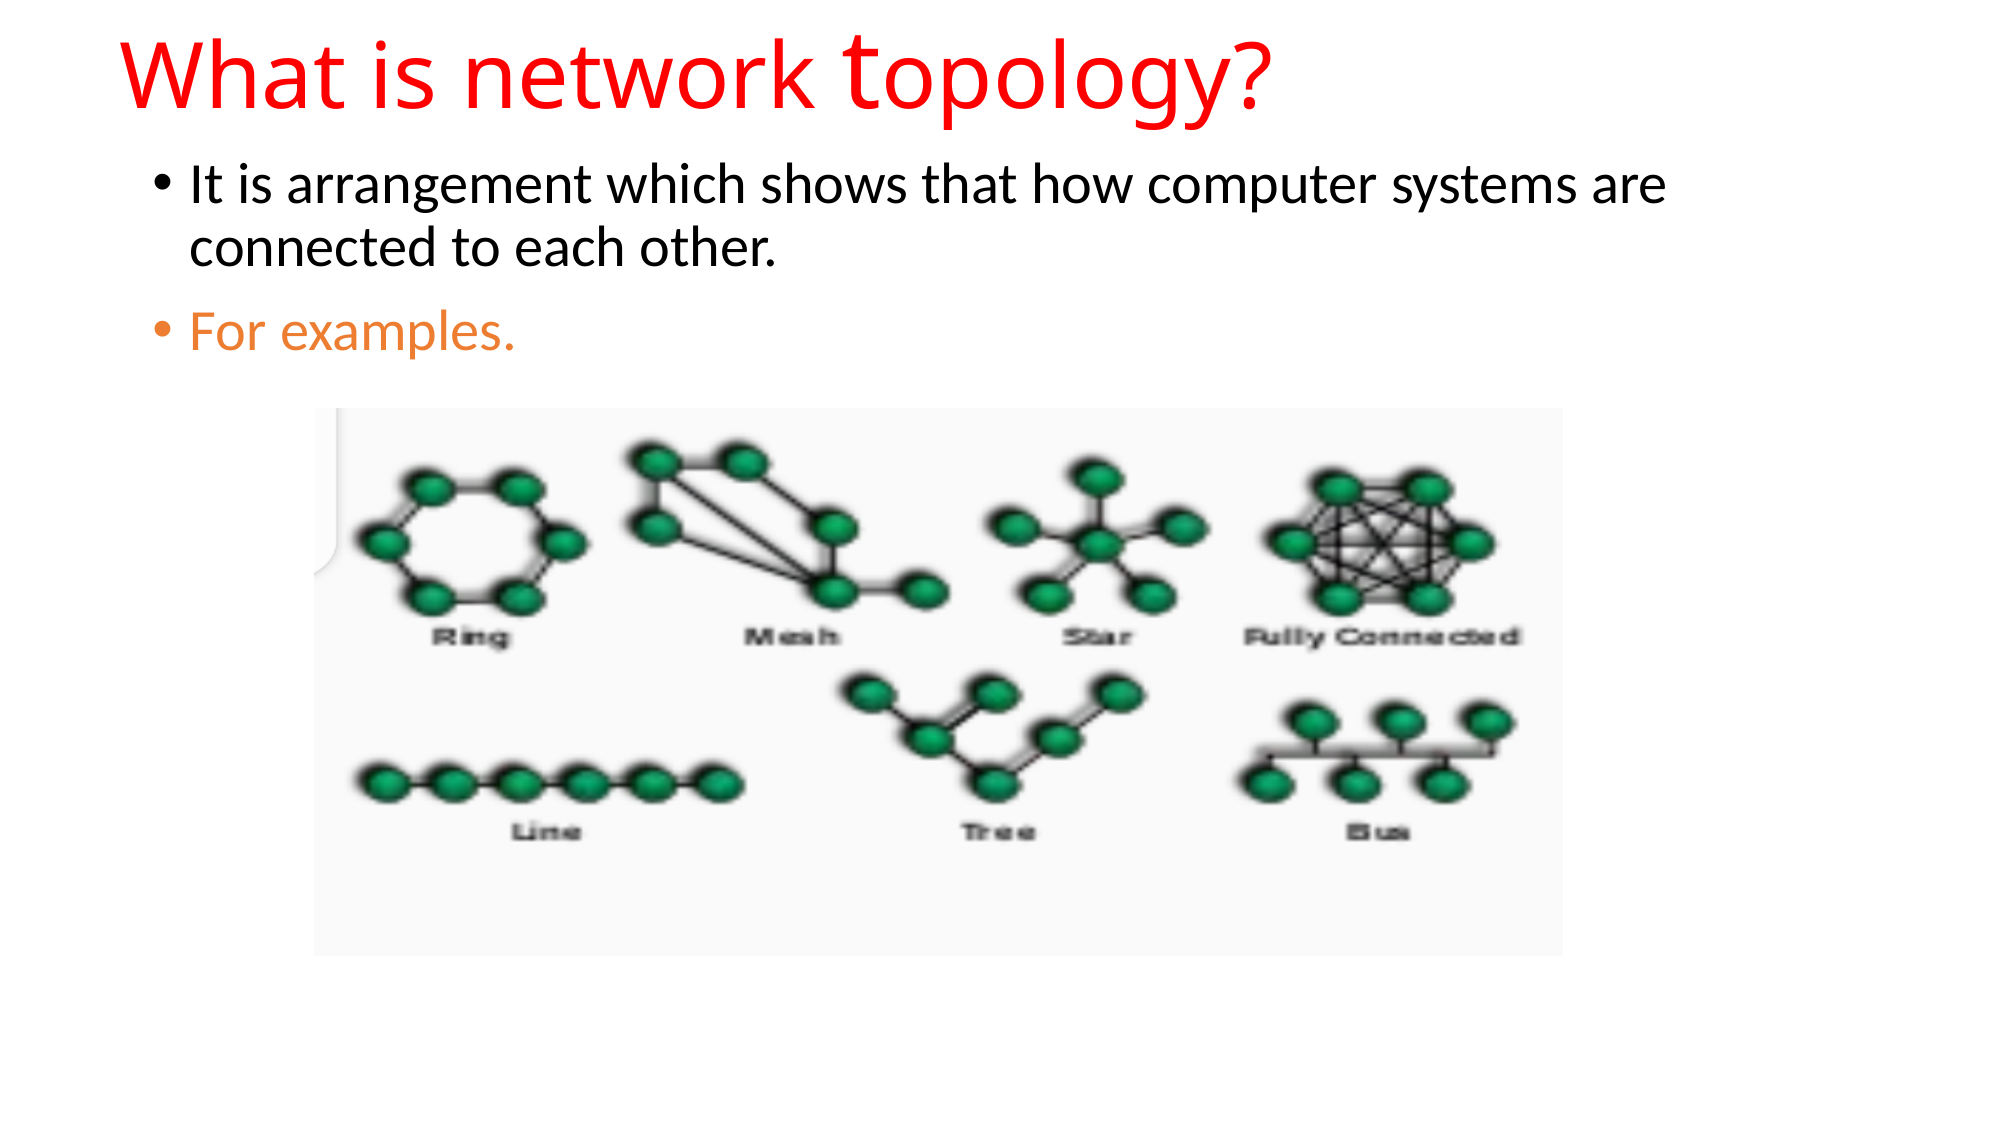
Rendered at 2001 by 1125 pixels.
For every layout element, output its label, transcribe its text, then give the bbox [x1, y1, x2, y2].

title What is network topology? [104, 0, 1863, 146]
list It is arrangement which shows that how computer systems are connected to each other. For examples. [137, 145, 1863, 409]
picture [314, 408, 1563, 956]
